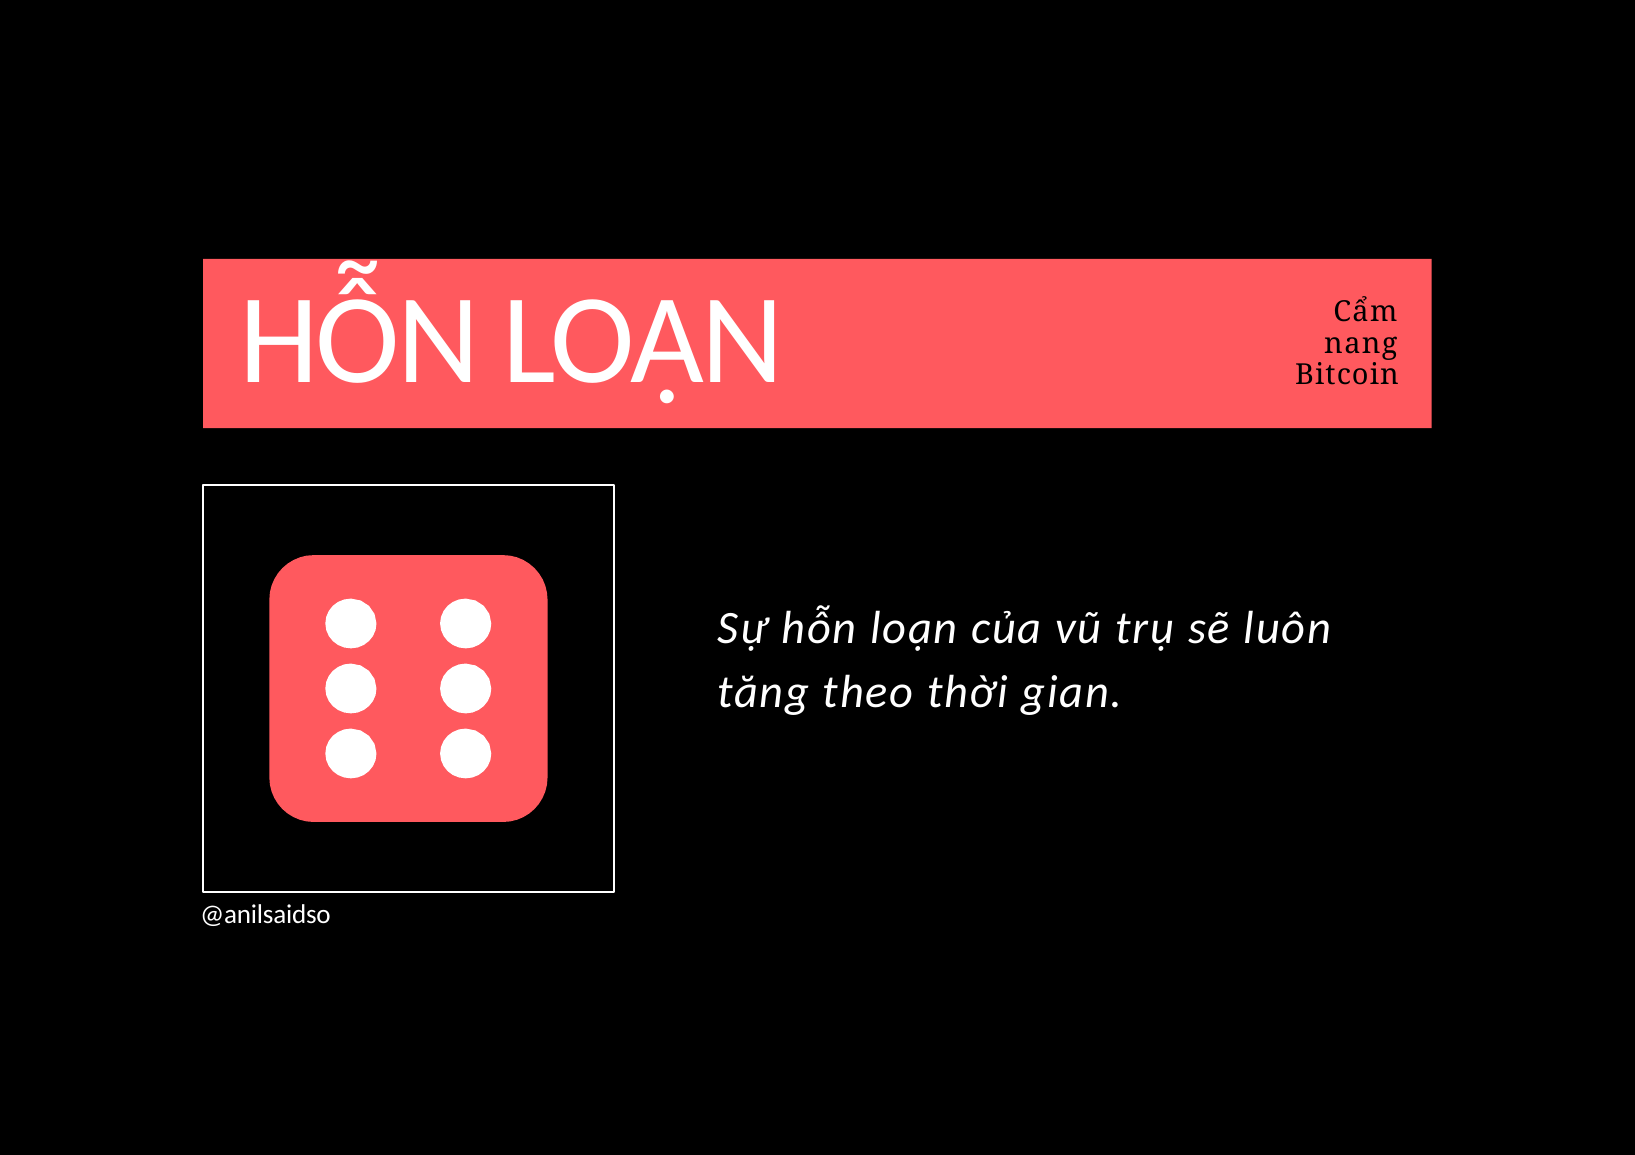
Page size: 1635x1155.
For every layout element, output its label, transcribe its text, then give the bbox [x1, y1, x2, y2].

text_box [1220, 258, 1432, 429]
text_box Cẩm nang Bitcoin [1234, 289, 1400, 391]
text_box Sự hỗn loạn của vũ trụ sẽ luôn tăng theo thời gian. [715, 587, 1432, 717]
text_box [203, 258, 236, 429]
title HỖN LOẠN [236, 252, 1220, 448]
text_box @anilsaidso [198, 898, 338, 929]
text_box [202, 483, 615, 894]
